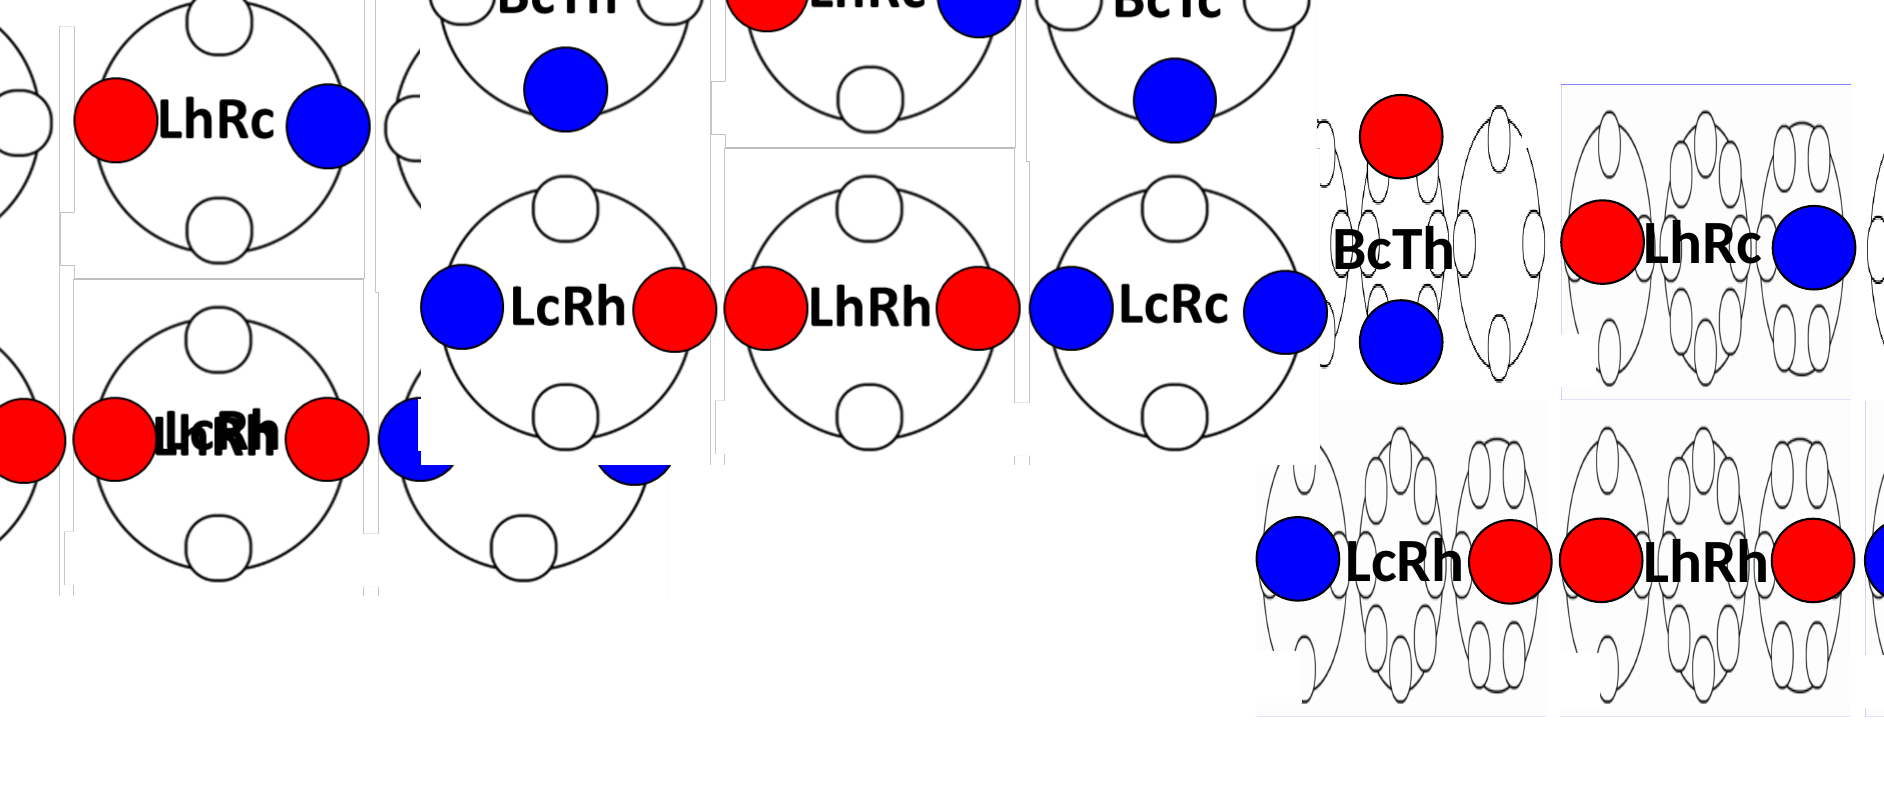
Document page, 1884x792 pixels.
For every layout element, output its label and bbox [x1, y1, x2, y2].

text_box [1254, 84, 1884, 717]
picture [0, 0, 1339, 596]
